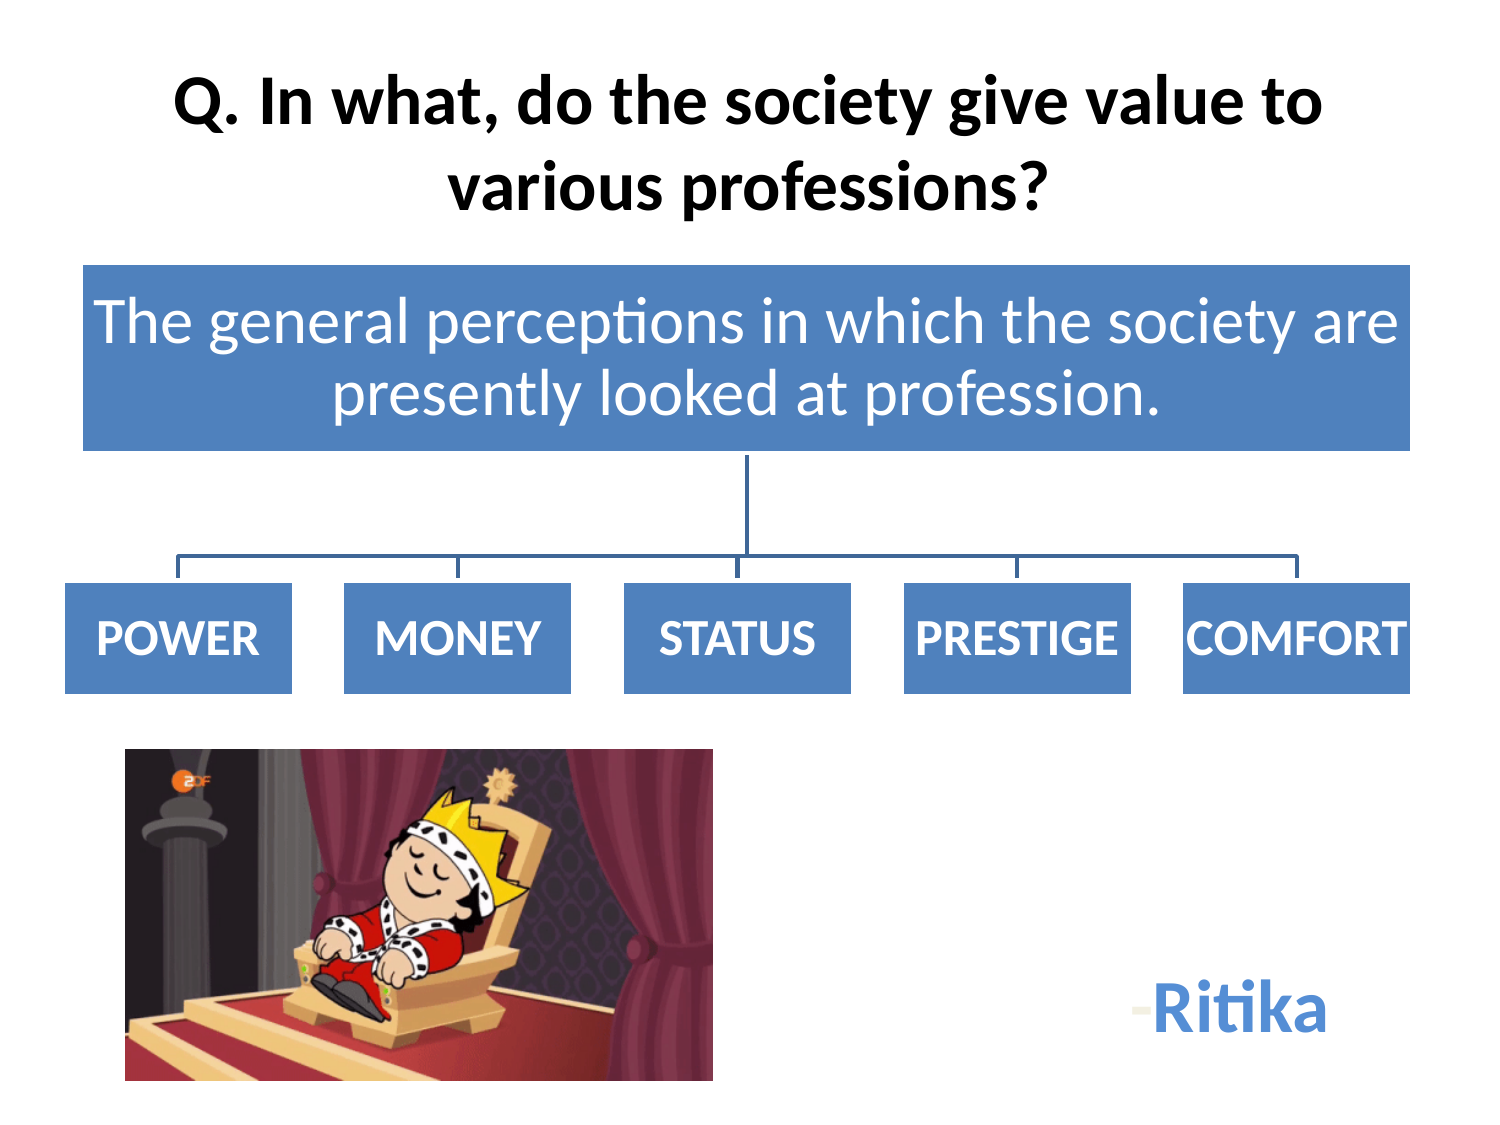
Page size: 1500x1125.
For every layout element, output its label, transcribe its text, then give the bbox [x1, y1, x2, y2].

text_box -Ritika [1114, 949, 1345, 1055]
title Q. In what, do the society give value to various professions? [75, 45, 1425, 233]
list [62, 262, 1413, 776]
picture [124, 749, 713, 1081]
